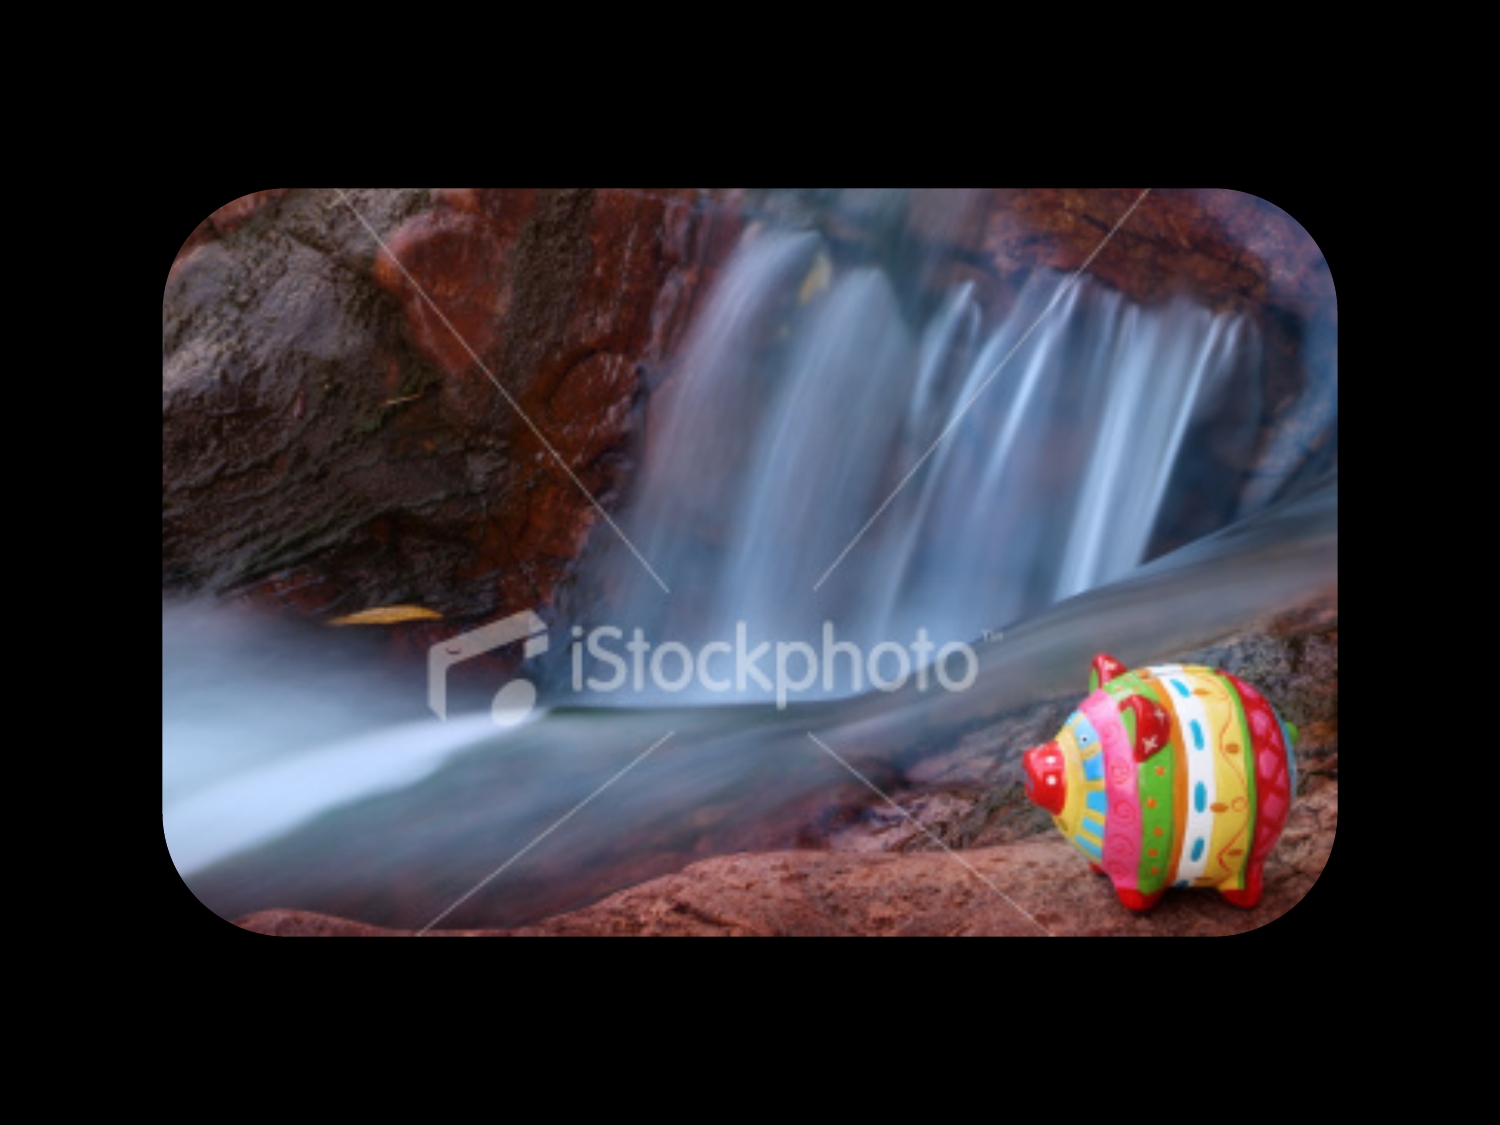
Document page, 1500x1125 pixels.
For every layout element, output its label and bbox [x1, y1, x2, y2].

picture [162, 188, 1338, 937]
